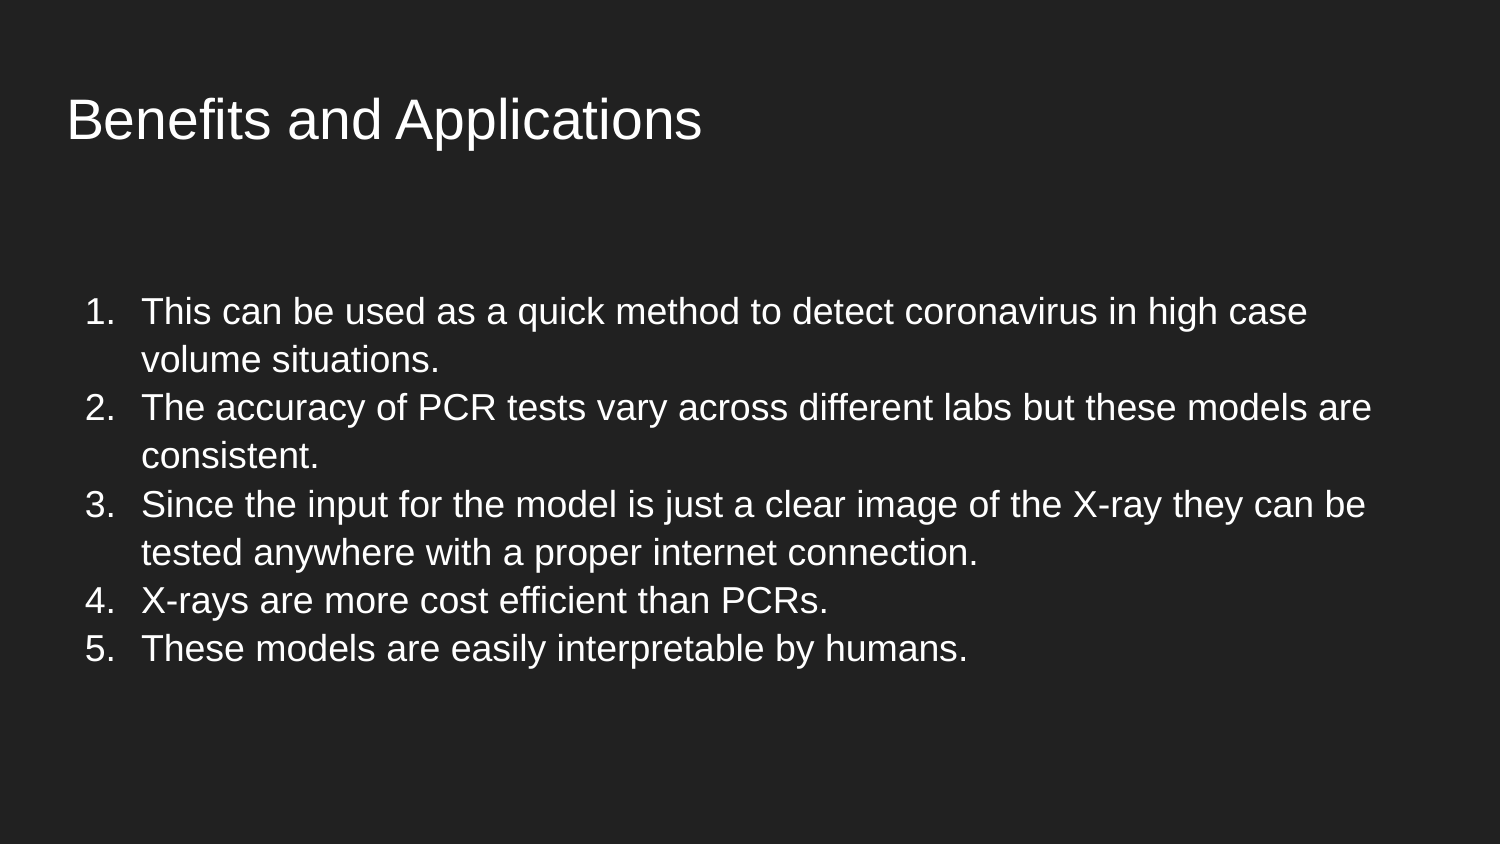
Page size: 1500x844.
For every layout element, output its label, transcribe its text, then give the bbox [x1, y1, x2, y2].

list This can be used as a quick method to detect coronavirus in high case volume situations. The accuracy of PCR tests vary across different labs but these models are consistent. Since the input for the model is just a clear image of the X-ray they can be tested anywhere with a proper internet connection. X-rays are more cost efficient than PCRs. These models are easily interpretable by humans. [51, 268, 1449, 721]
title Benefits and Applications [51, 72, 1449, 167]
